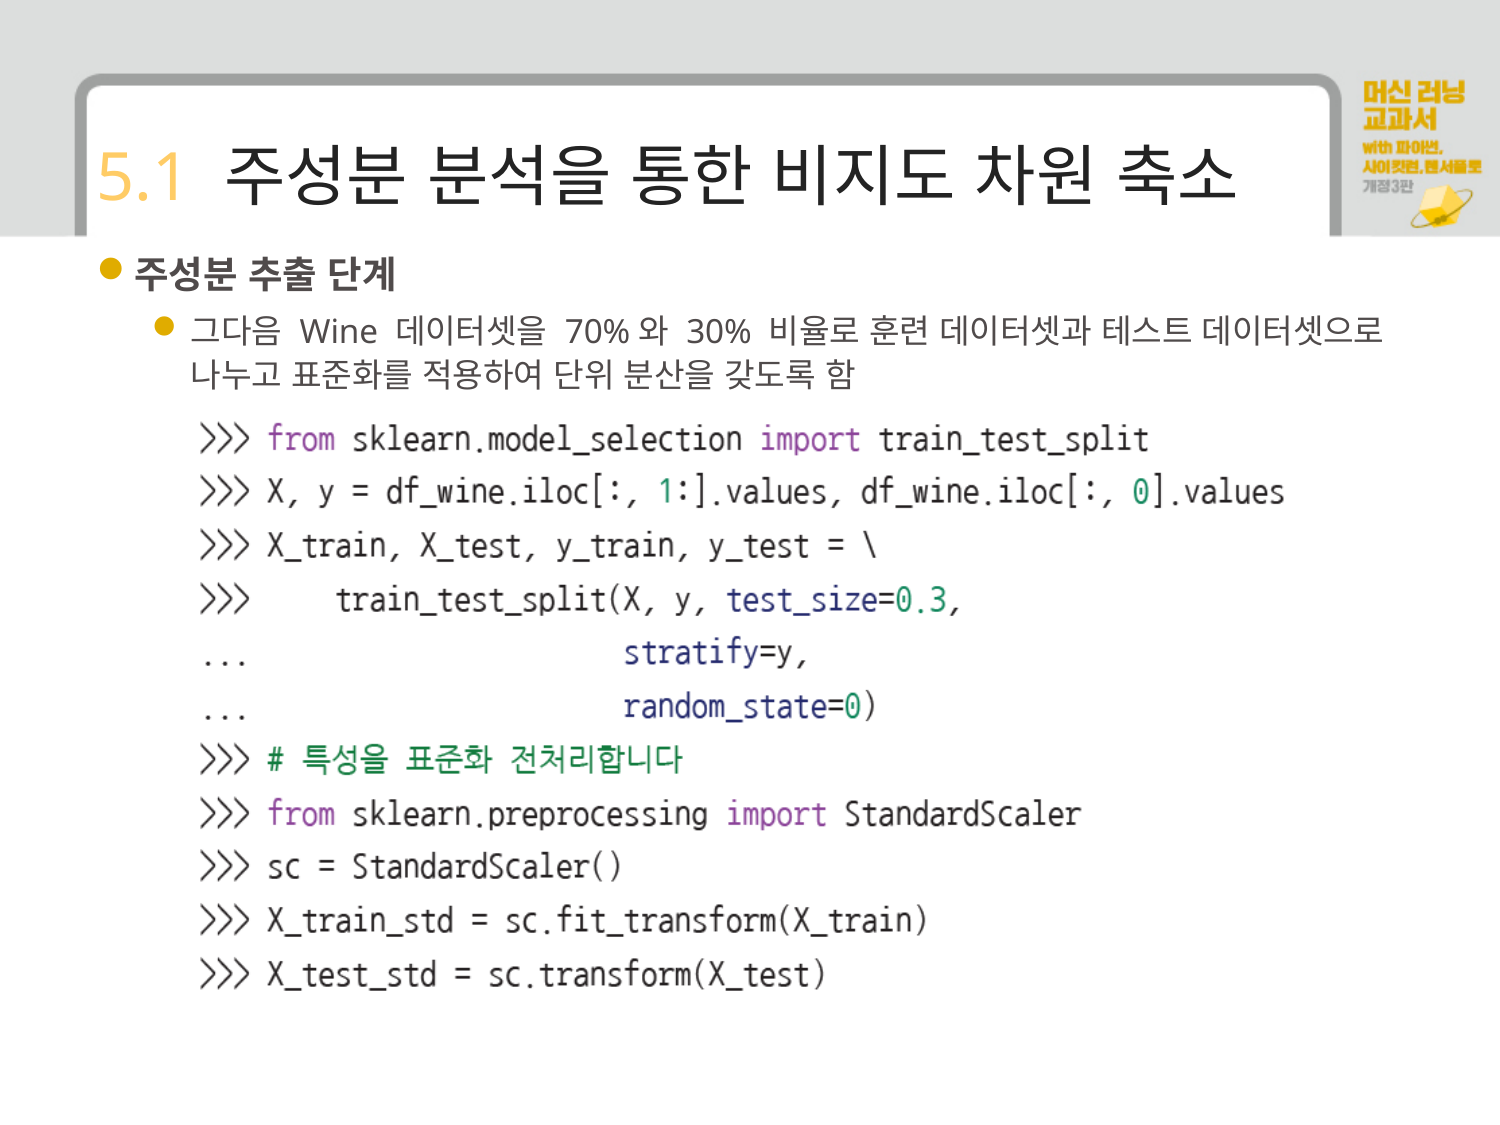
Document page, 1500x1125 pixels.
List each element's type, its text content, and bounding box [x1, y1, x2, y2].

list 주성분 추출 단계 그다음 Wine 데이터셋을 70%와 30% 비율로 훈련 데이터셋과 테스트 데이터셋으로 나누고 표준화를 적용하여 단위 분산을 갖도록 함 [81, 239, 1412, 1054]
title 5.1 주성분 분석을 통한 비지도 차원 축소 [81, 90, 1412, 222]
picture [0, 0, 1500, 1125]
